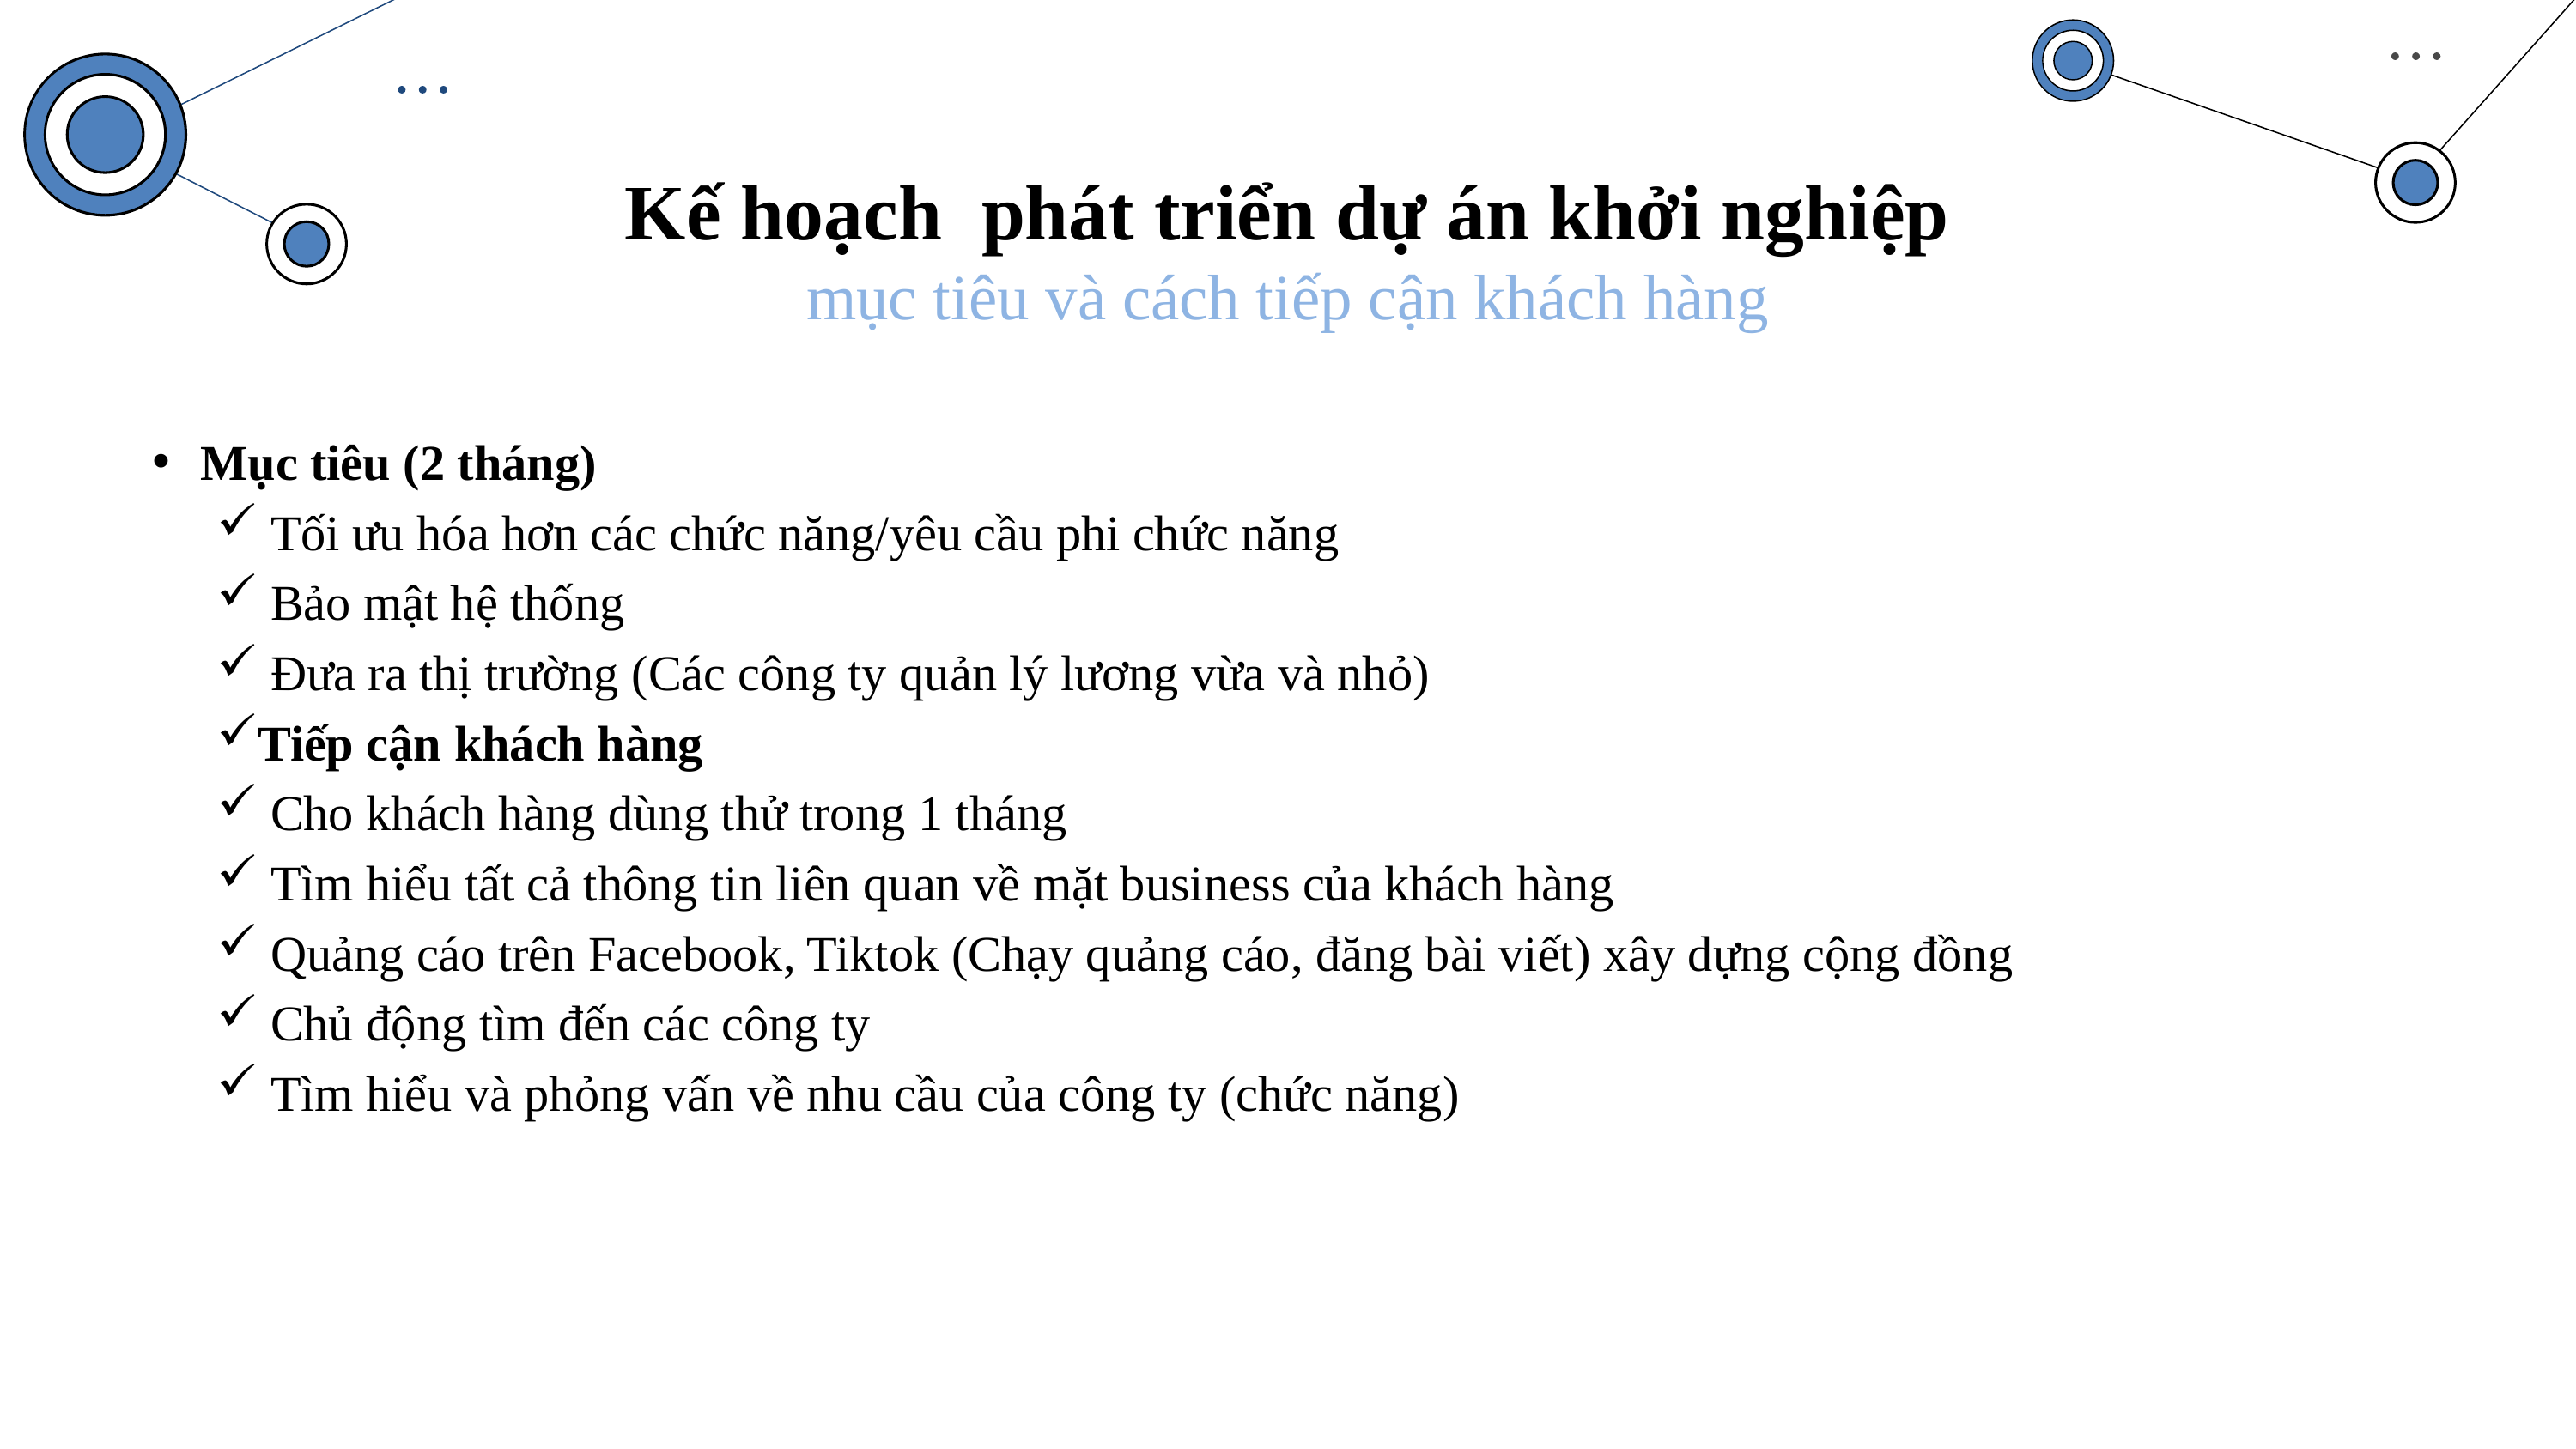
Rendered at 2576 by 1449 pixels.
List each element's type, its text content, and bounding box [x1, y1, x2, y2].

title Kế hoạch phát triển dự án khởi nghiệp mục tiêu và cách tiếp cận khách hàng [204, 148, 2372, 360]
text_box Mục tiêu (2 tháng) Tối ưu hóa hơn các chức năng/yêu cầu phi chức năng Bảo mật hệ thống Đưa ra thị trường (Các công ty quản lý lương vừa và nhỏ) Tiếp cận khách hàng Cho khách hàng dùng thử trong 1 tháng Tìm hiểu tất cả thông tin liên quan về mặt business của khách hàng Quảng cáo trên Facebook, Tiktok (Chạy quảng cáo, đăng bài viết) xây dựng cộng đồng Chủ động tìm đến các công ty Tìm hiểu và phỏng vấn về nhu cầu của công ty (chức năng) [139, 423, 2372, 1368]
